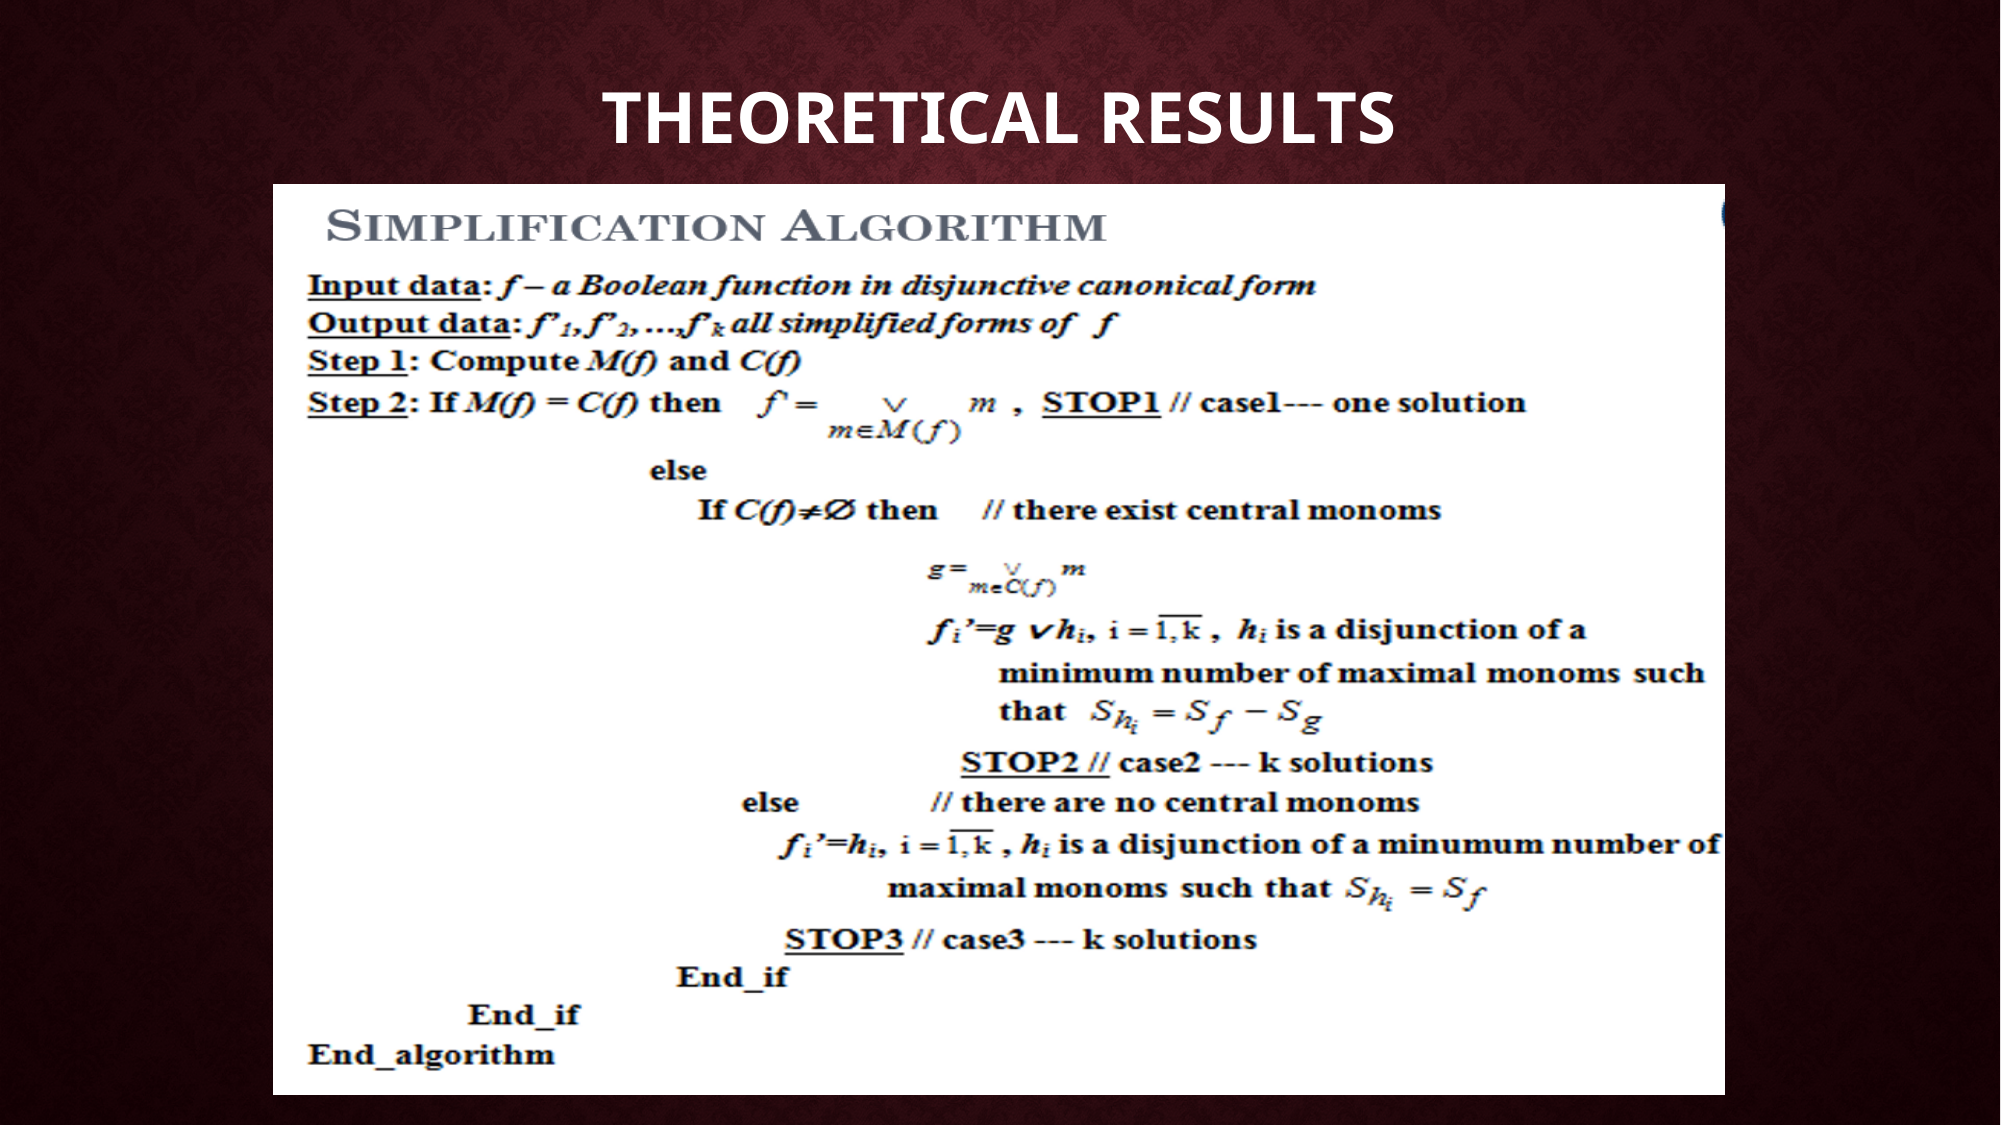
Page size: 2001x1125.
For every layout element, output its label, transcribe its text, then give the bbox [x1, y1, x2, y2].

title Theoretical results [149, 12, 1849, 230]
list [273, 184, 1725, 1096]
